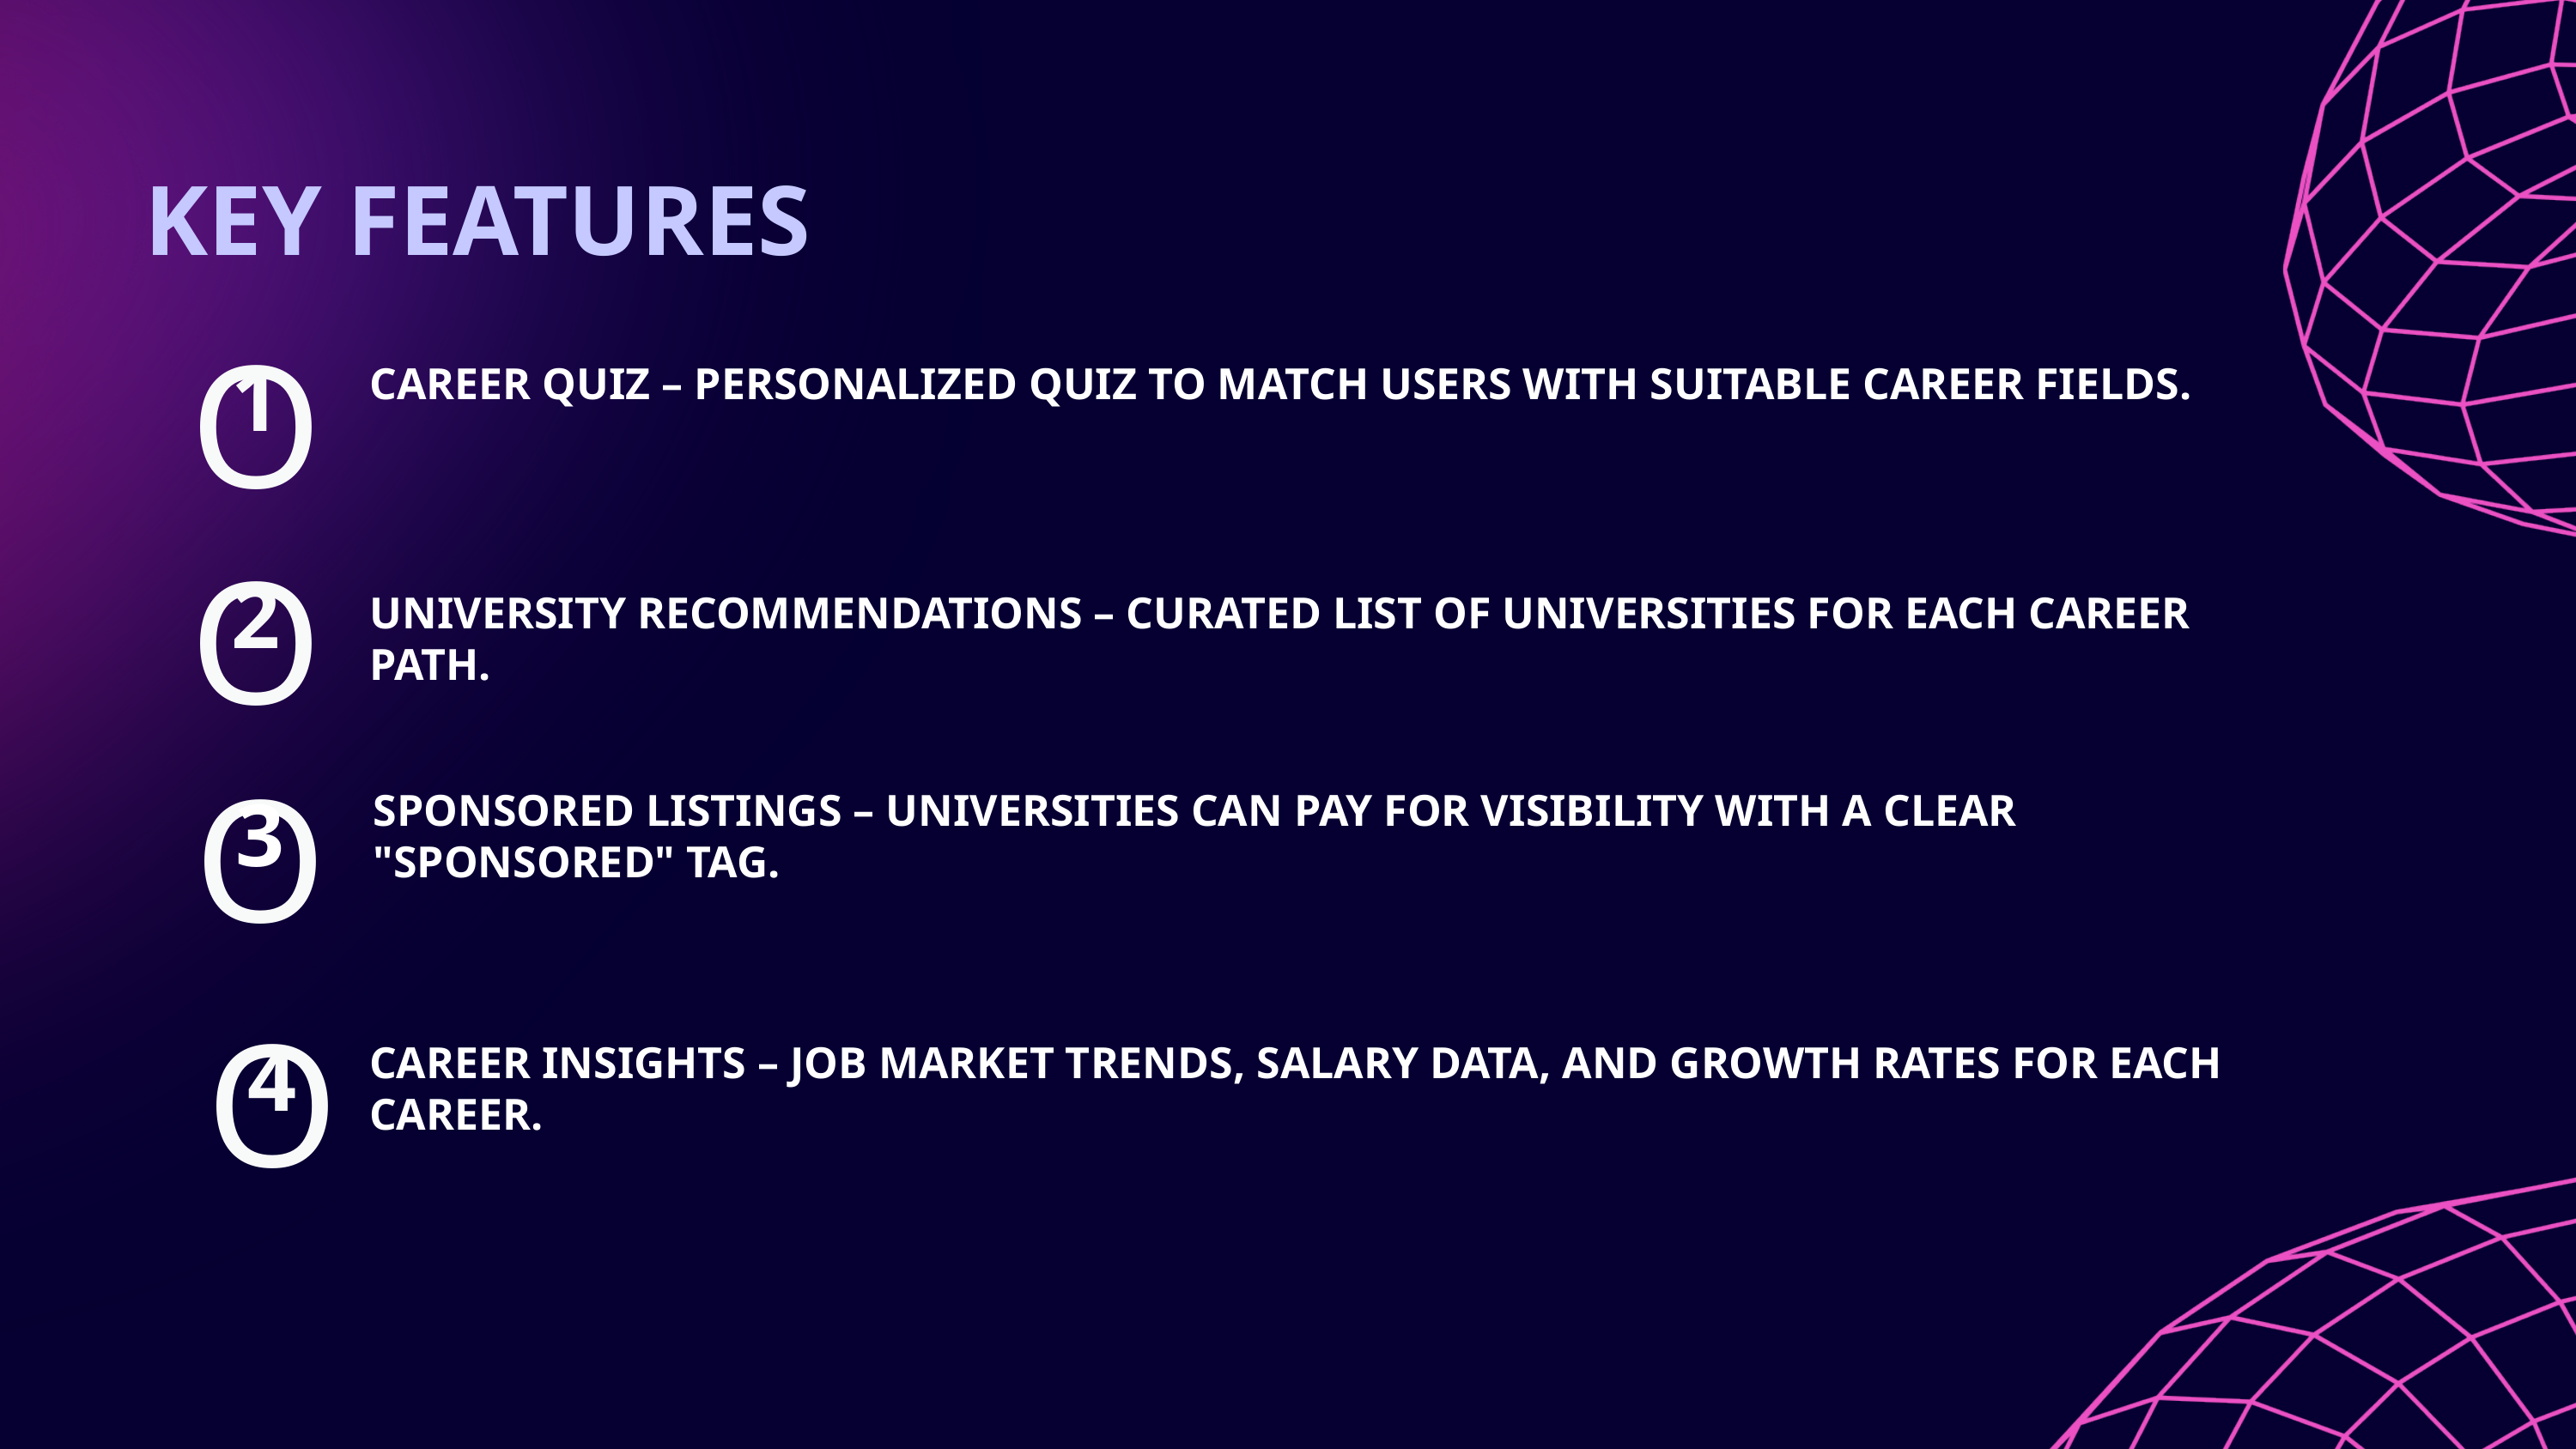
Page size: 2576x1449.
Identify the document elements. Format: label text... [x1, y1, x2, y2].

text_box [190, 997, 355, 1201]
text_box CAREER INSIGHTS – JOB MARKET TRENDS, SALARY DATA, AND GROWTH RATES FOR EACH CAREER. [369, 1035, 2283, 1139]
text_box KEY FEATURES [144, 159, 1054, 275]
text_box SPONSORED LISTINGS – UNIVERSITIES CAN PAY FOR VISIBILITY WITH A CLEAR "SPONSORED" TAG. [373, 783, 2255, 887]
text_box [173, 318, 339, 522]
text_box [1933, 1168, 2576, 1449]
text_box UNIVERSITY RECOMMENDATIONS – CURATED LIST OF UNIVERSITIES FOR EACH CAREER PATH. [369, 585, 2225, 689]
text_box CAREER QUIZ – PERSONALIZED QUIZ TO MATCH USERS WITH SUITABLE CAREER FIELDS. [369, 356, 2282, 409]
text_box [178, 753, 343, 956]
text_box [0, 0, 1003, 1449]
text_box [173, 535, 339, 738]
text_box [2282, 0, 2576, 547]
